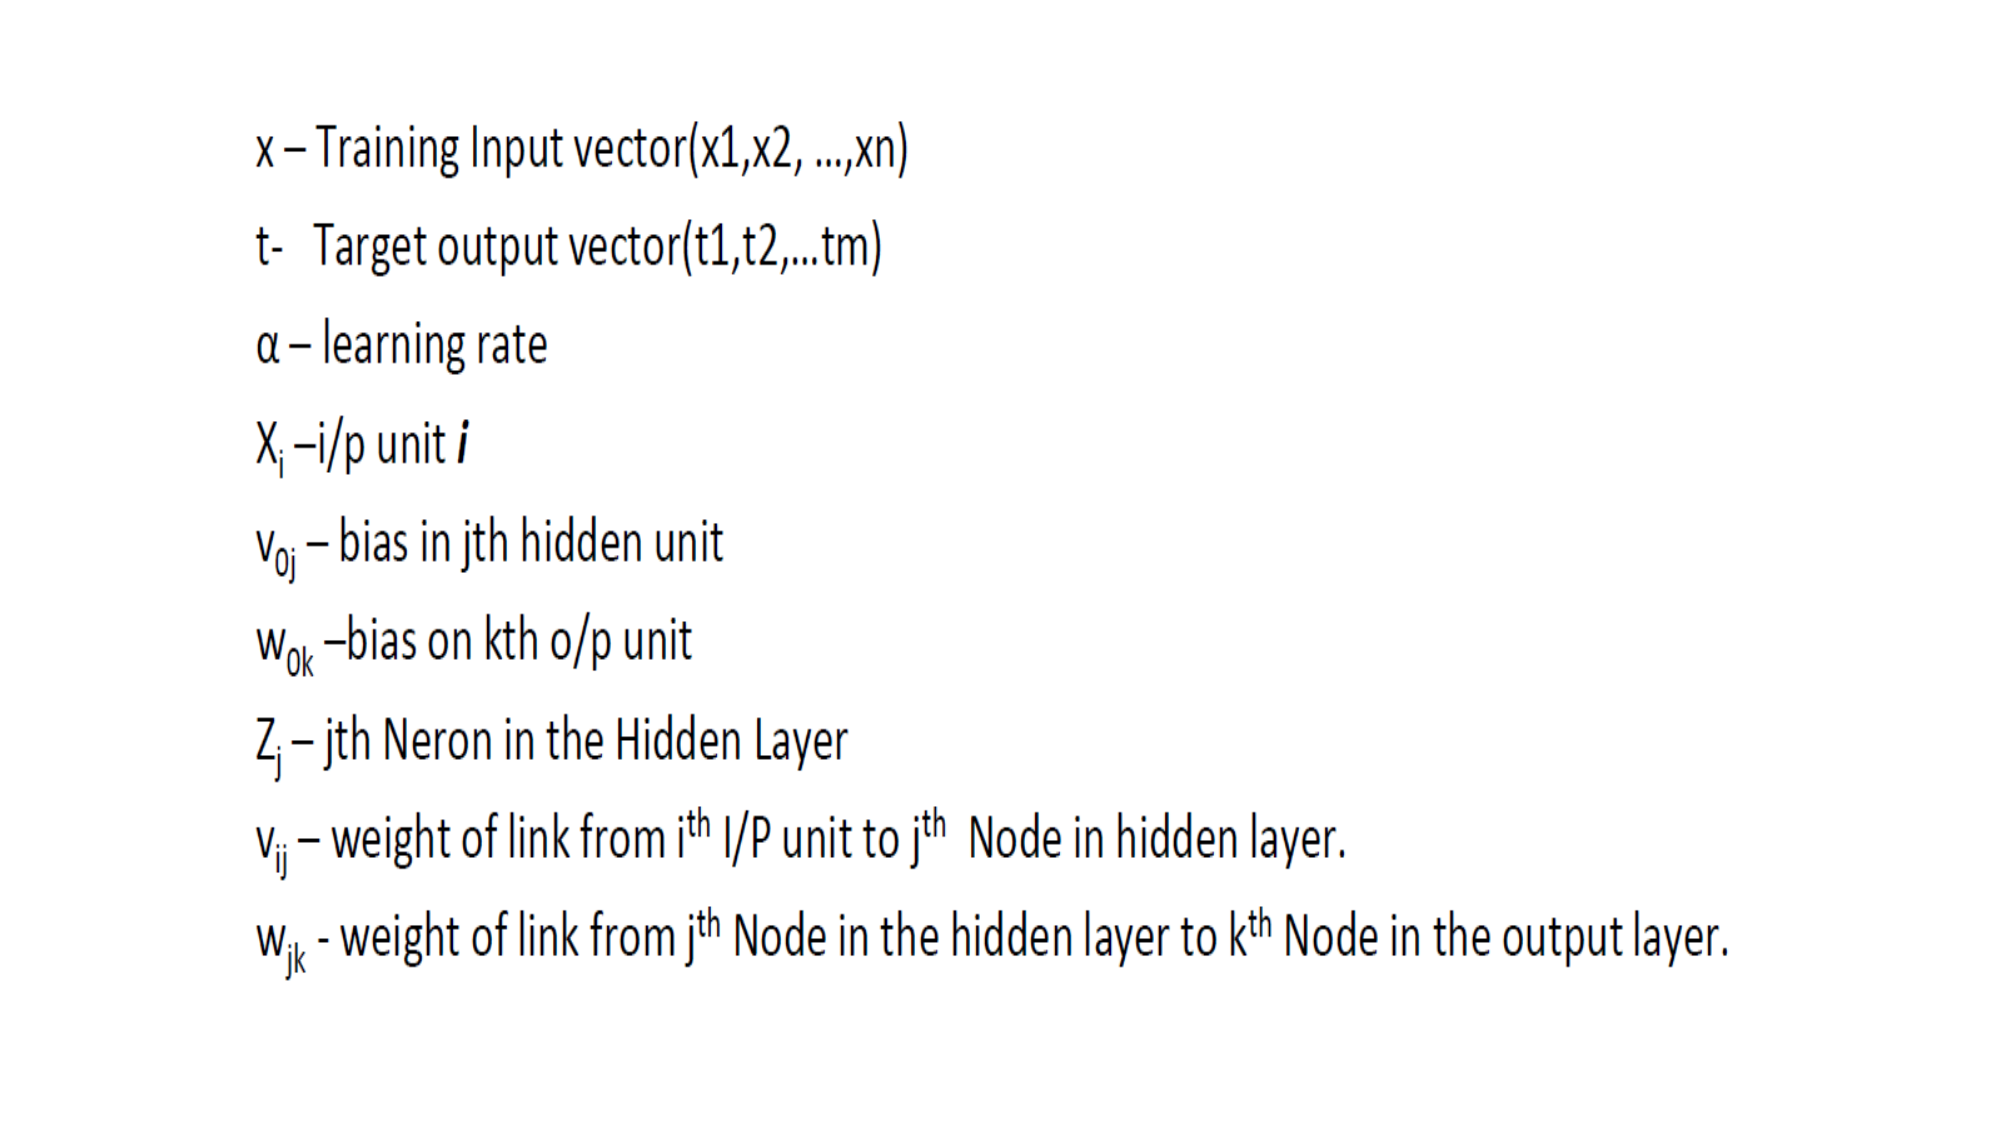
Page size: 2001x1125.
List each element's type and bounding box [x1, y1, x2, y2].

picture [223, 86, 1777, 1024]
